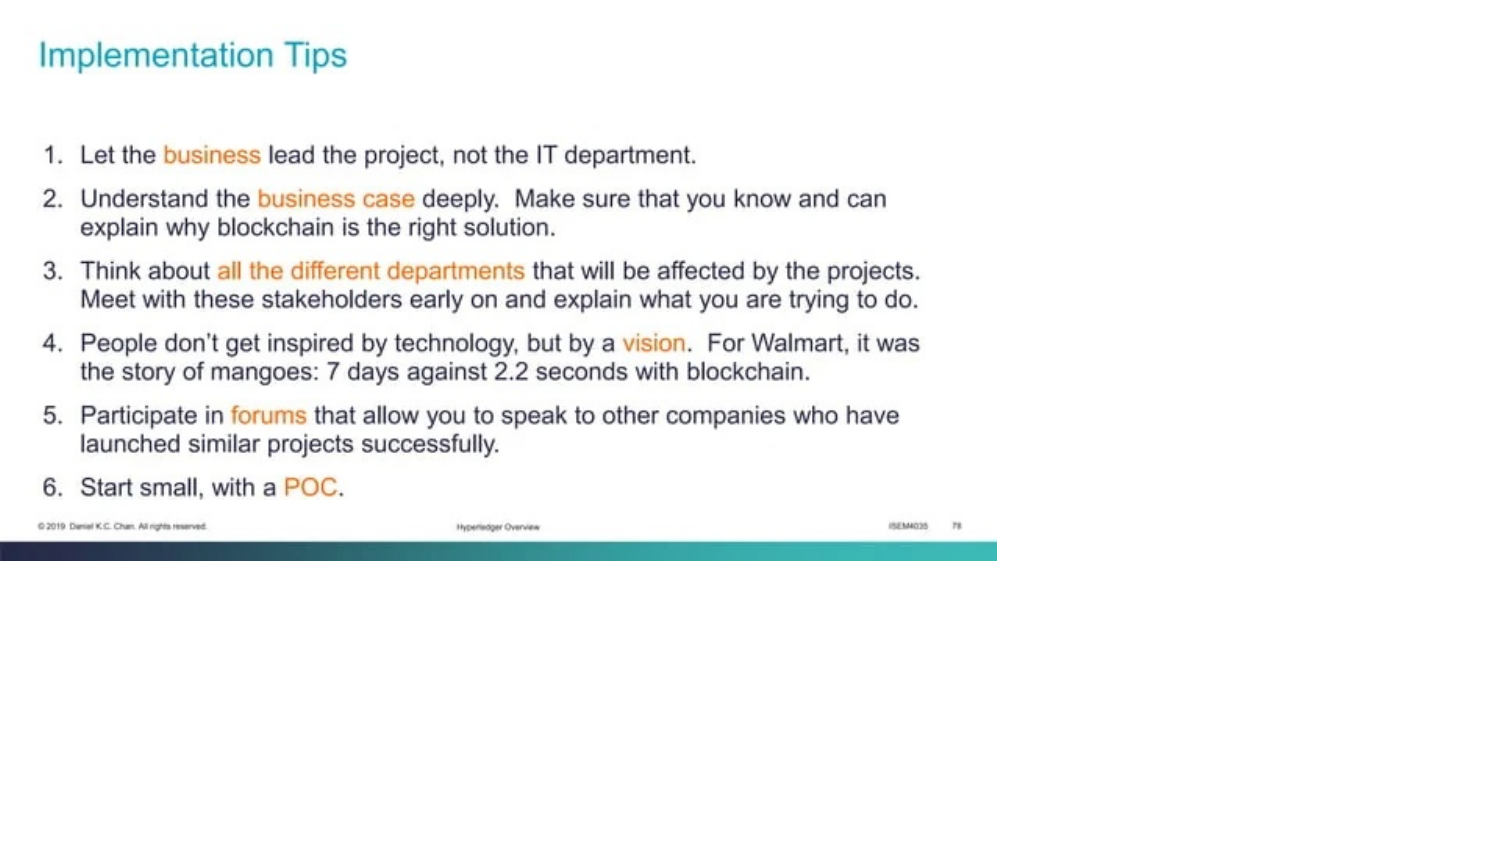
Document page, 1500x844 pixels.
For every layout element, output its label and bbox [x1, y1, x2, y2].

picture [0, 0, 997, 562]
